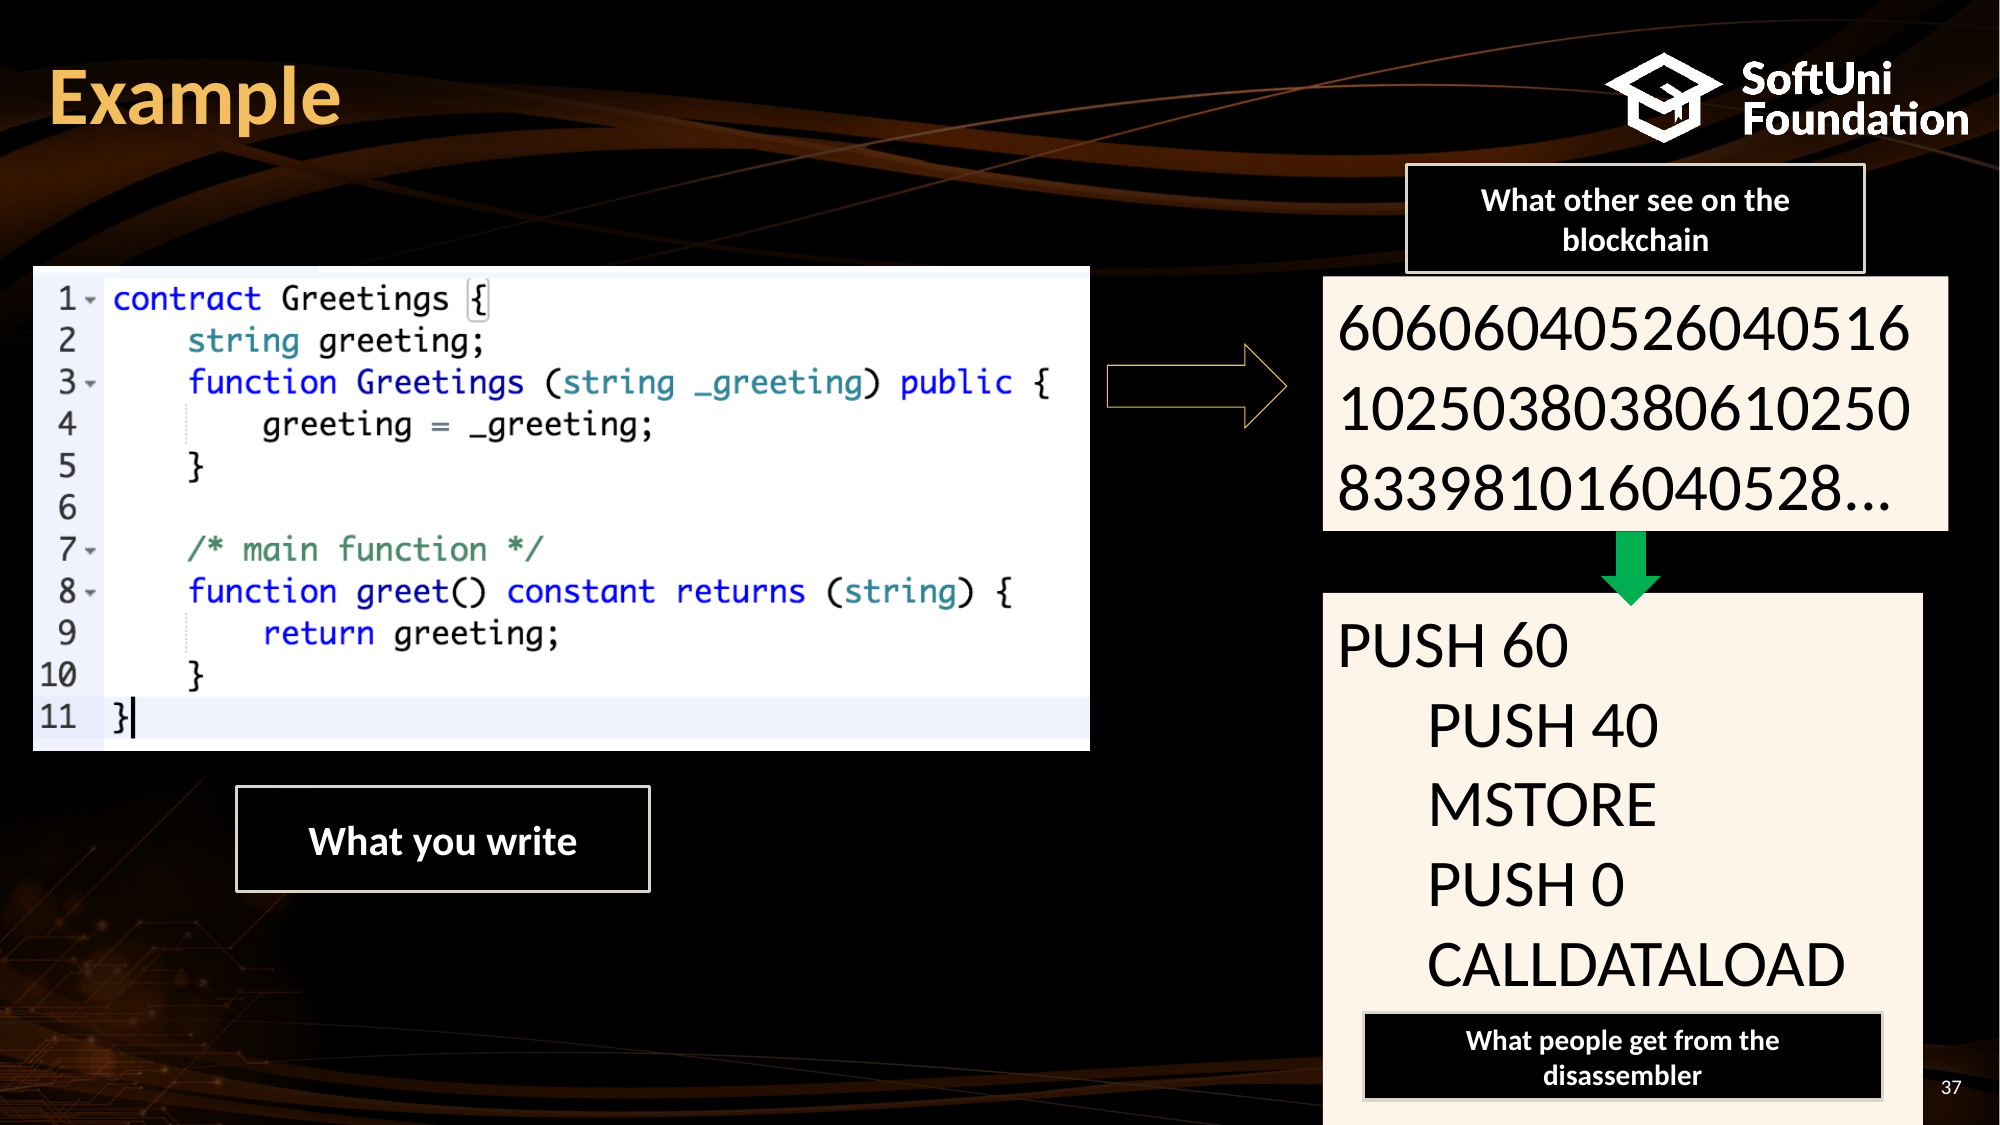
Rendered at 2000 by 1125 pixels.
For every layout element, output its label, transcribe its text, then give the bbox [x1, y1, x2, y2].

text_box What other see on the blockchain [1406, 164, 1865, 273]
slide_number 37 [1923, 1070, 1968, 1103]
picture [0, 0, 2000, 1125]
title Example [30, 6, 1602, 189]
text_box 6060604052604051610250380380610250833981016040528... [1322, 276, 1949, 531]
text_box [1600, 531, 1662, 607]
text_box What you write [236, 786, 650, 892]
text_box [1106, 343, 1288, 430]
text_box What people get from the disassembler [1363, 1012, 1883, 1101]
text_box PUSH 60 PUSH 40 MSTORE PUSH 0 CALLDATALOAD ..... [1322, 592, 1923, 1125]
